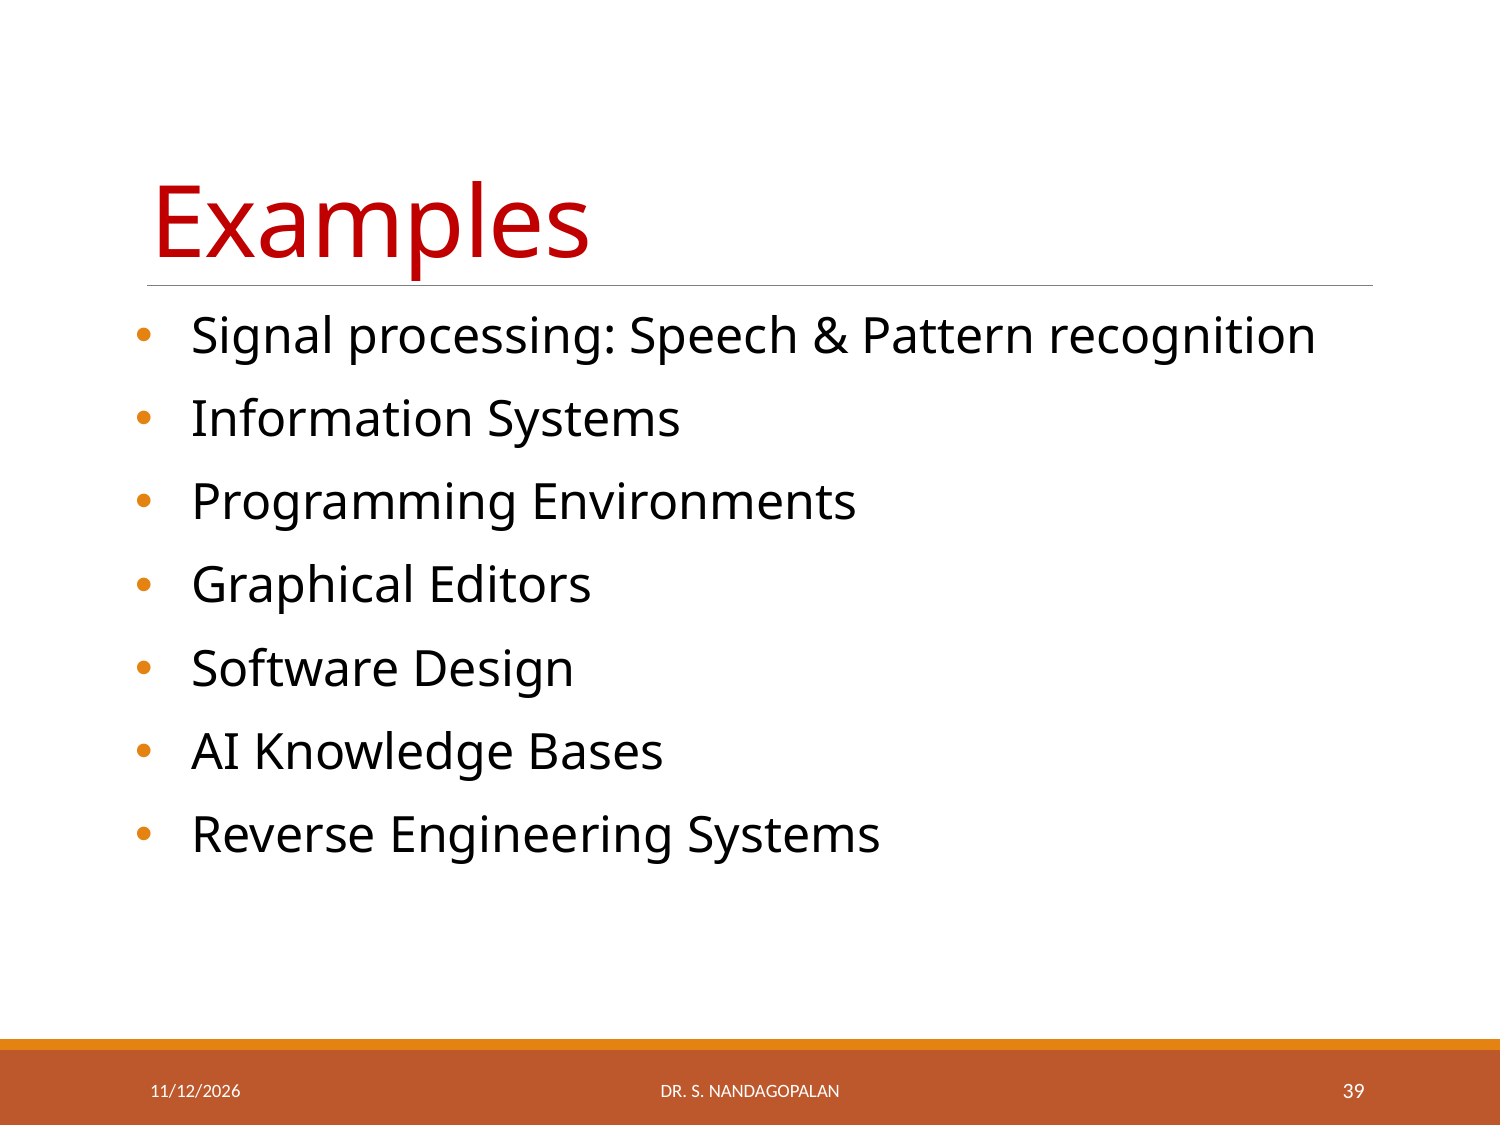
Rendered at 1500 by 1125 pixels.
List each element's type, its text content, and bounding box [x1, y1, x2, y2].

slide_number 39 [1218, 1059, 1380, 1120]
list Signal processing: Speech & Pattern recognition Information Systems Programming Environments Graphical Editors Software Design AI Knowledge Bases Reverse Engineering Systems [135, 302, 1373, 963]
title Examples [135, 47, 1373, 285]
footer Dr. S. Nandagopalan [453, 1059, 1047, 1120]
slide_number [135, 1059, 440, 1120]
